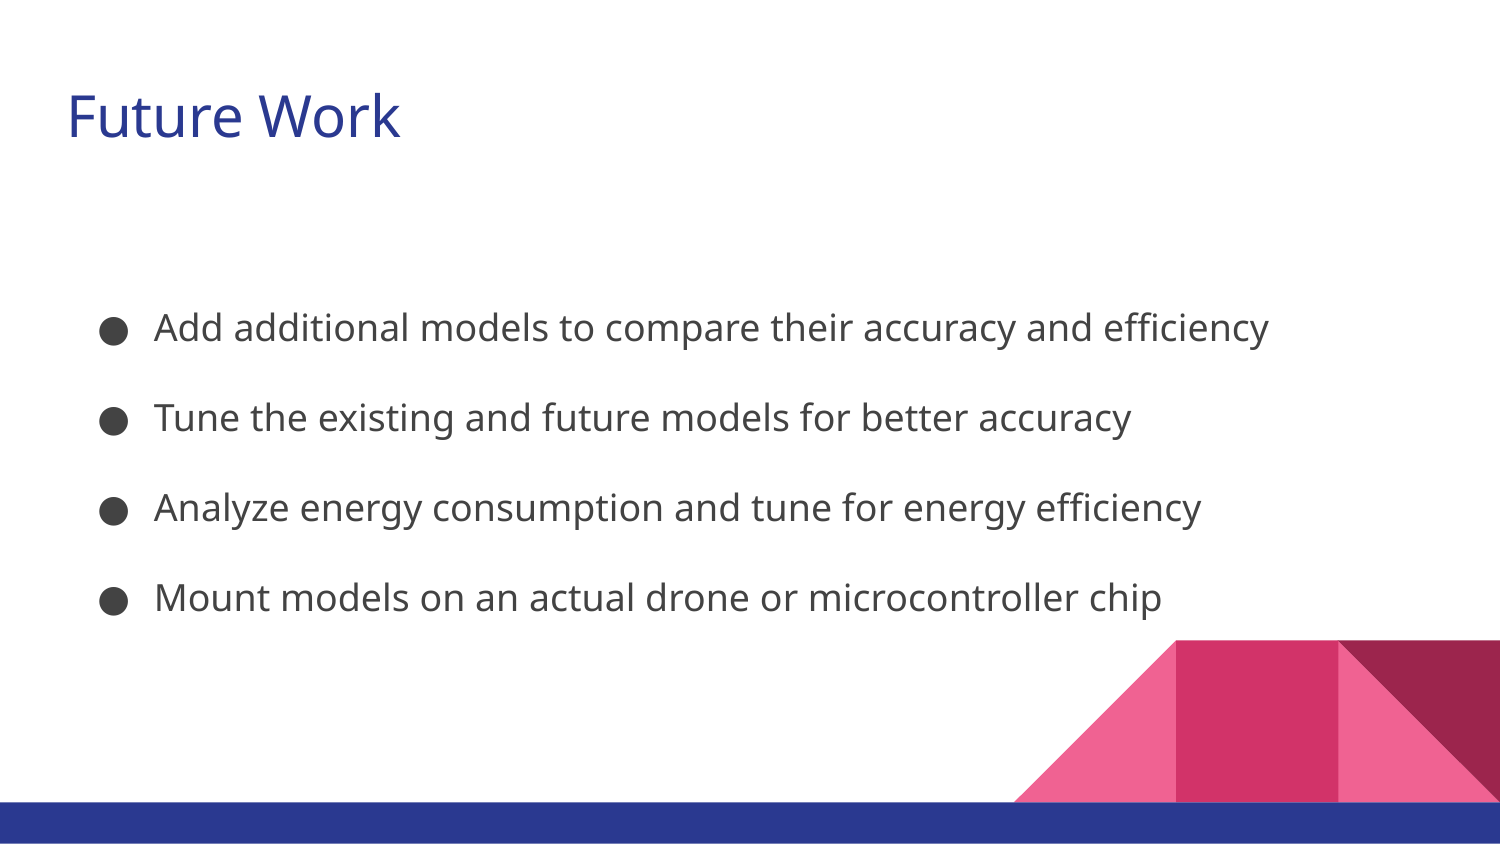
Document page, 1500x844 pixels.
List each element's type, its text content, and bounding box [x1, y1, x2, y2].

list Add additional models to compare their accuracy and efficiency Tune the existing and future models for better accuracy Analyze energy consumption and tune for energy efficiency Mount models on an actual drone or microcontroller chip [63, 244, 1437, 774]
title Future Work [51, 64, 1449, 165]
